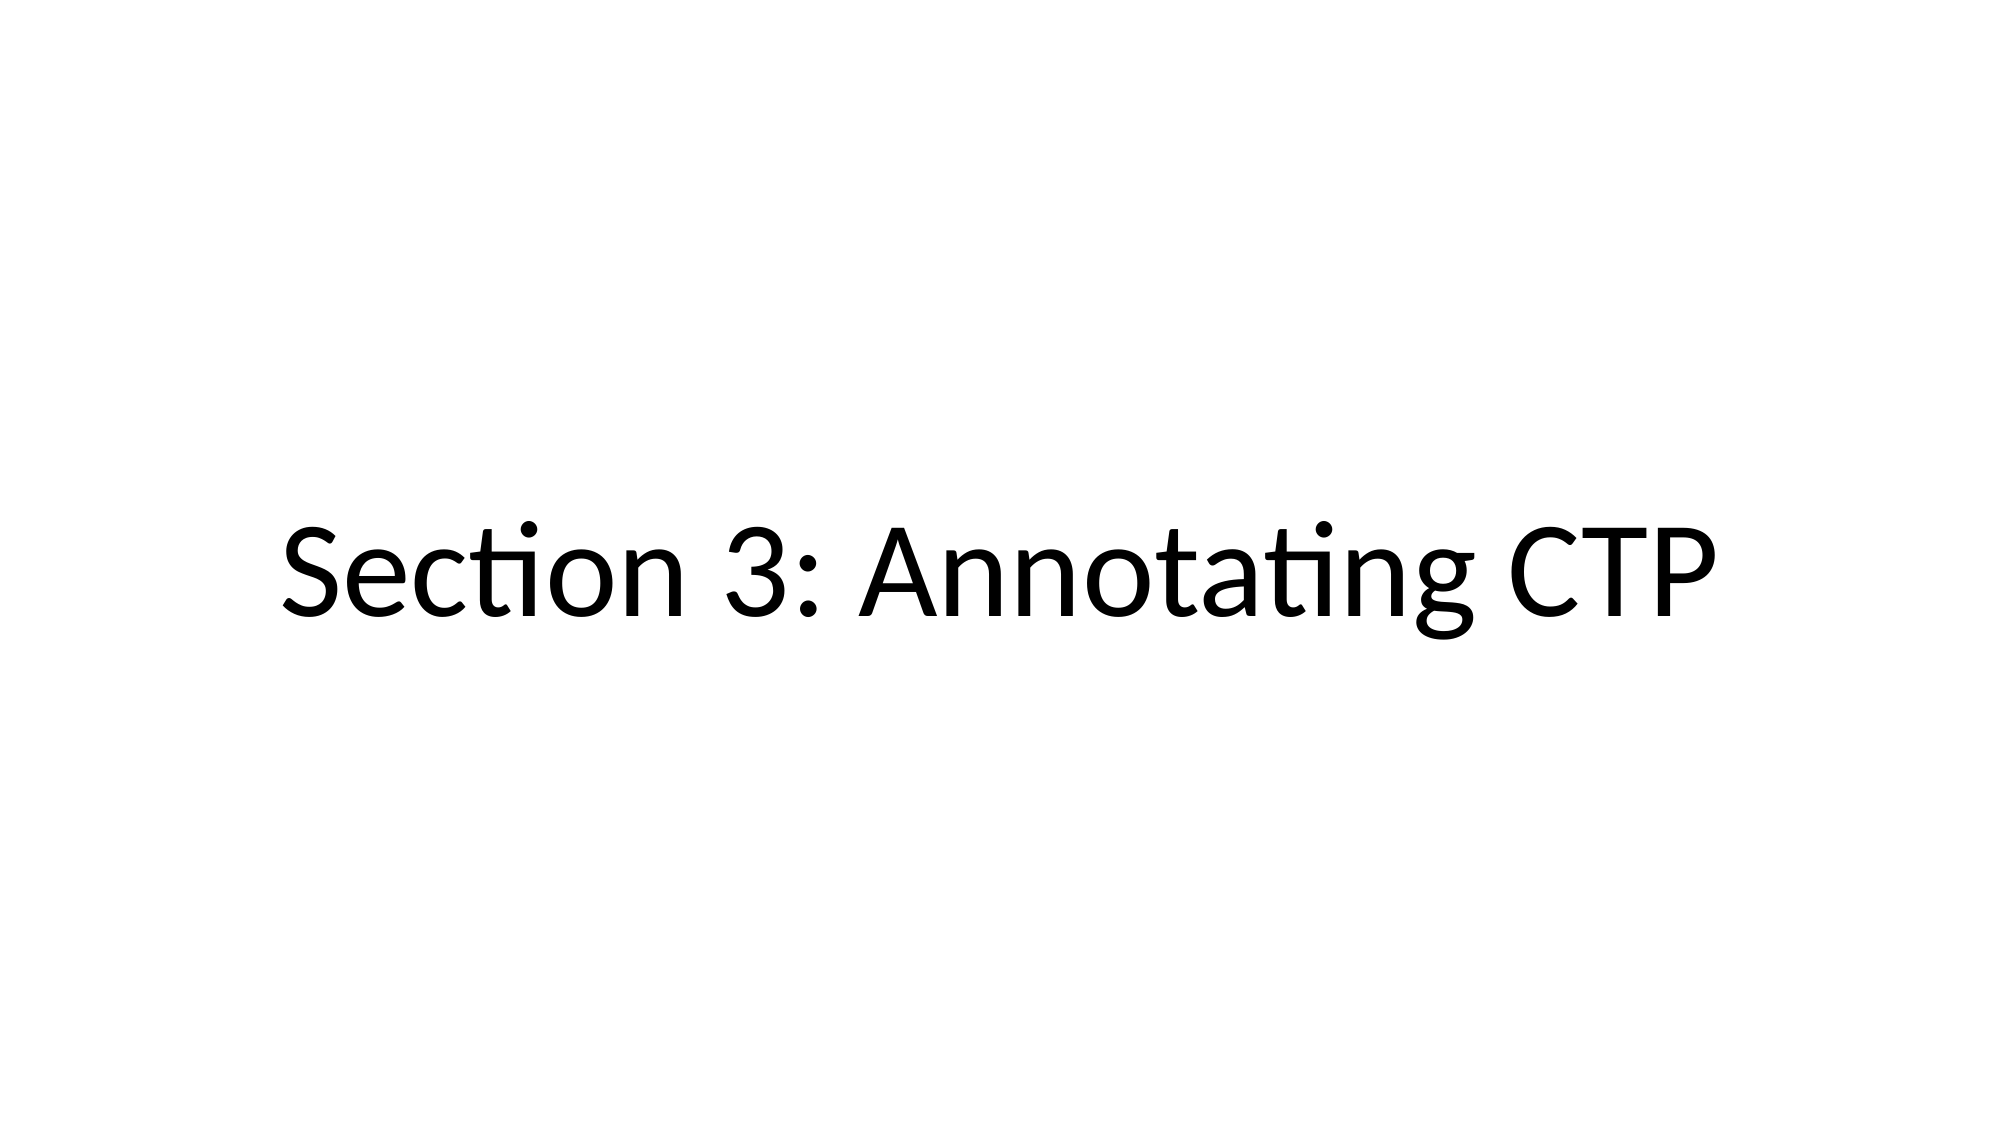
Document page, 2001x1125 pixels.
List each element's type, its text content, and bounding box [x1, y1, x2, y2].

text_box Section 3: Annotating CTP [229, 471, 1771, 652]
